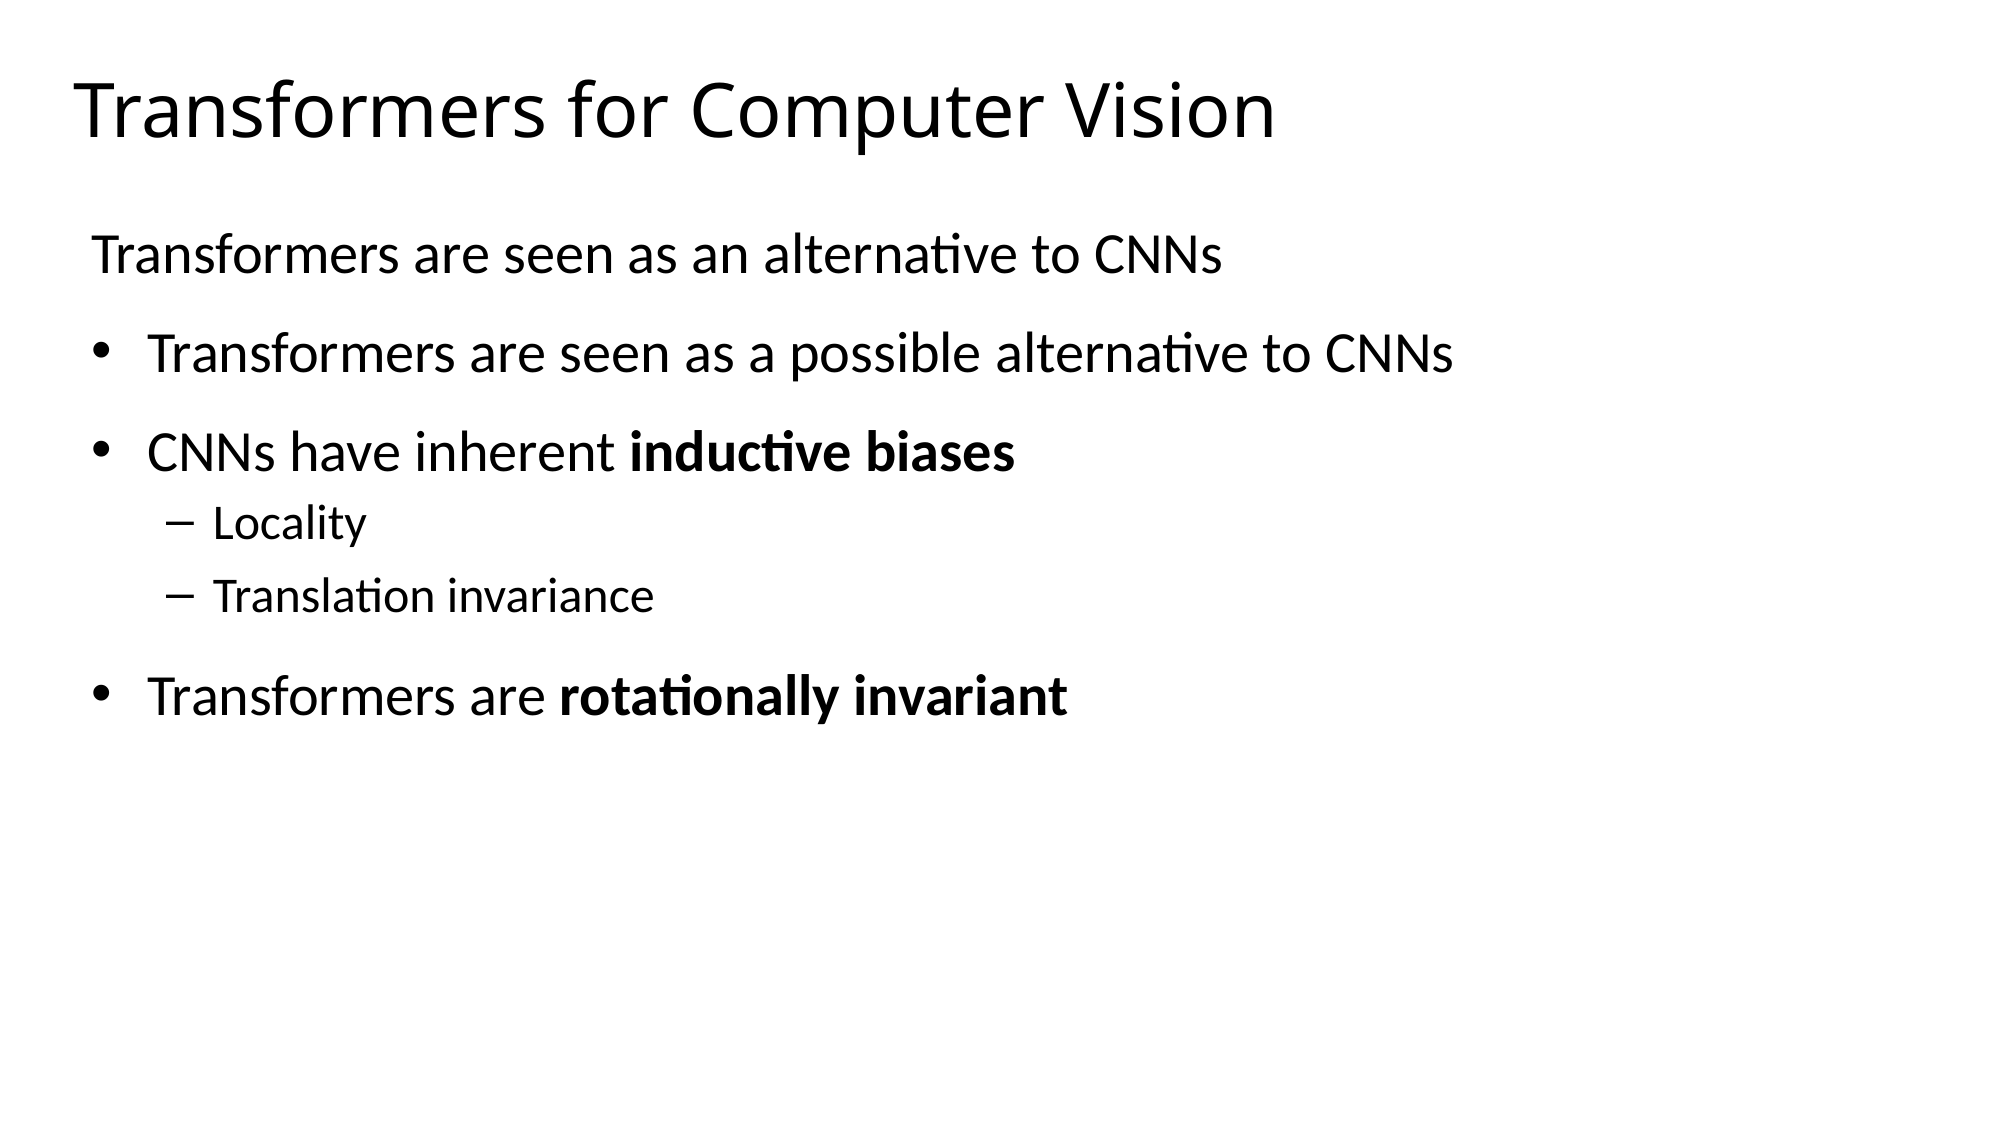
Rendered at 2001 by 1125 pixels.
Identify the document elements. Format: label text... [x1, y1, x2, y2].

text_box Transformers are seen as an alternative to CNNs Transformers are seen as a possible alternative to CNNs CNNs have inherent inductive biases Locality Translation invariance Transformers are rotationally invariant [76, 207, 1967, 1078]
title Transformers for Computer Vision [0, 0, 1953, 161]
